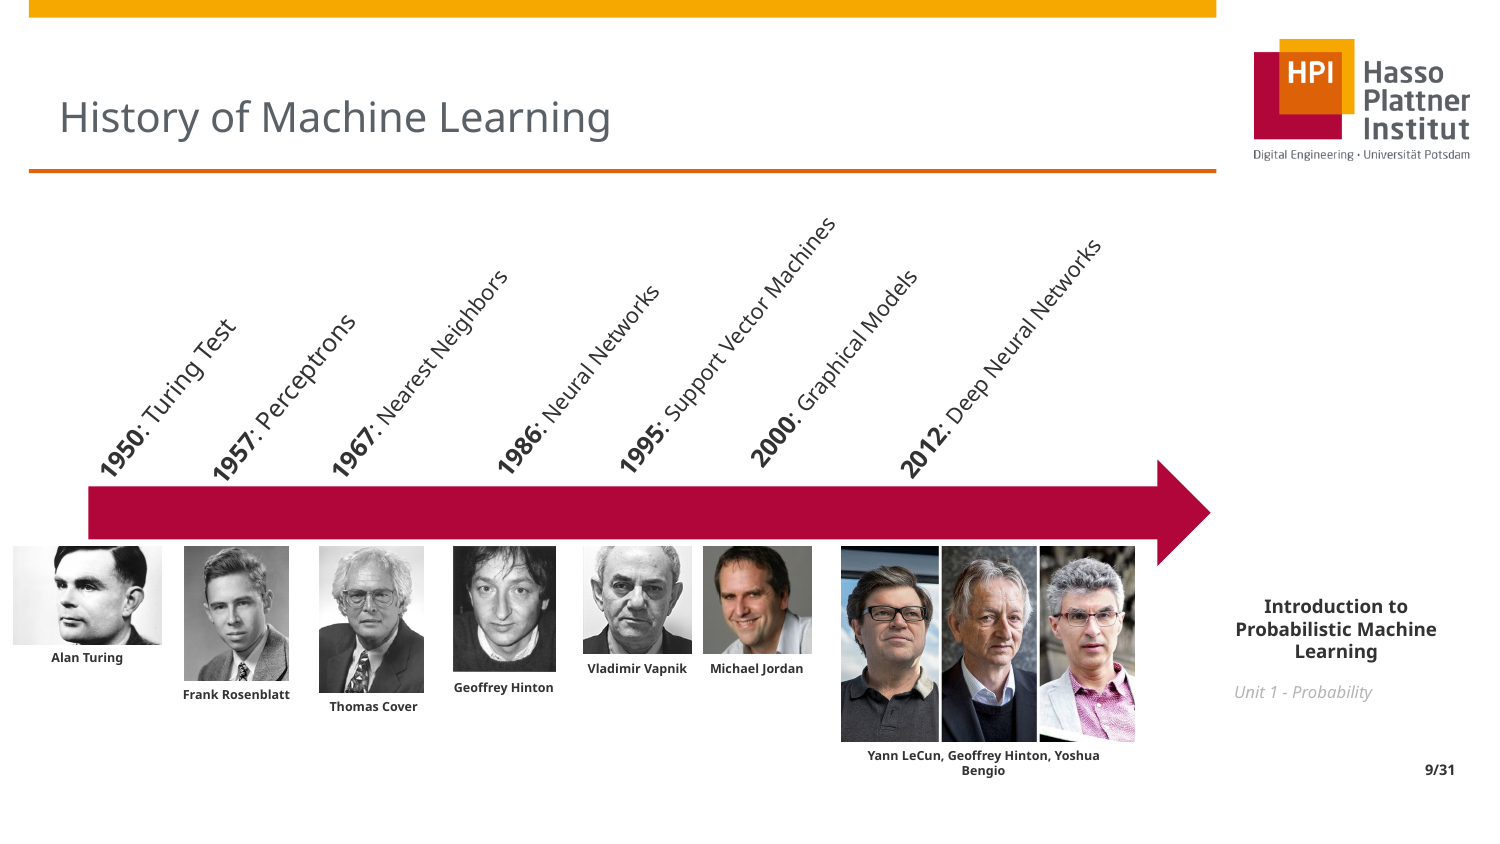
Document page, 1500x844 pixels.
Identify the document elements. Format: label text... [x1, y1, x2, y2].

text_box Geoffrey Hinton [425, 672, 582, 703]
picture [13, 546, 162, 645]
picture [841, 546, 1135, 742]
text_box 1995: Support Vector Machines [611, 209, 854, 492]
picture [319, 546, 424, 693]
picture [703, 546, 812, 655]
text_box 1950: Turing Test [87, 306, 258, 502]
text_box [86, 457, 1213, 568]
text_box Thomas Cover [295, 691, 452, 722]
text_box 1967: Nearest Neighbors [319, 256, 531, 502]
title History of Machine Learning [58, 17, 1187, 170]
text_box 1986: Neural Networks [478, 262, 689, 507]
picture [1254, 39, 1470, 161]
text_box Yann LeCun, Geoffrey Hinton, Yoshua Bengio [831, 742, 1136, 784]
text_box 1957: Perceptrons [203, 306, 375, 502]
text_box Alan Turing [9, 646, 166, 673]
text_box 2012: Deep Neural Networks [878, 212, 1135, 513]
text_box Vladimir Vapnik [559, 653, 678, 684]
picture [583, 546, 692, 655]
text_box Frank Rosenblatt [158, 679, 314, 710]
picture [184, 546, 289, 682]
picture [452, 546, 556, 673]
text_box 2000: Graphical Models [732, 248, 947, 497]
text_box Michael Jordan [678, 653, 835, 684]
